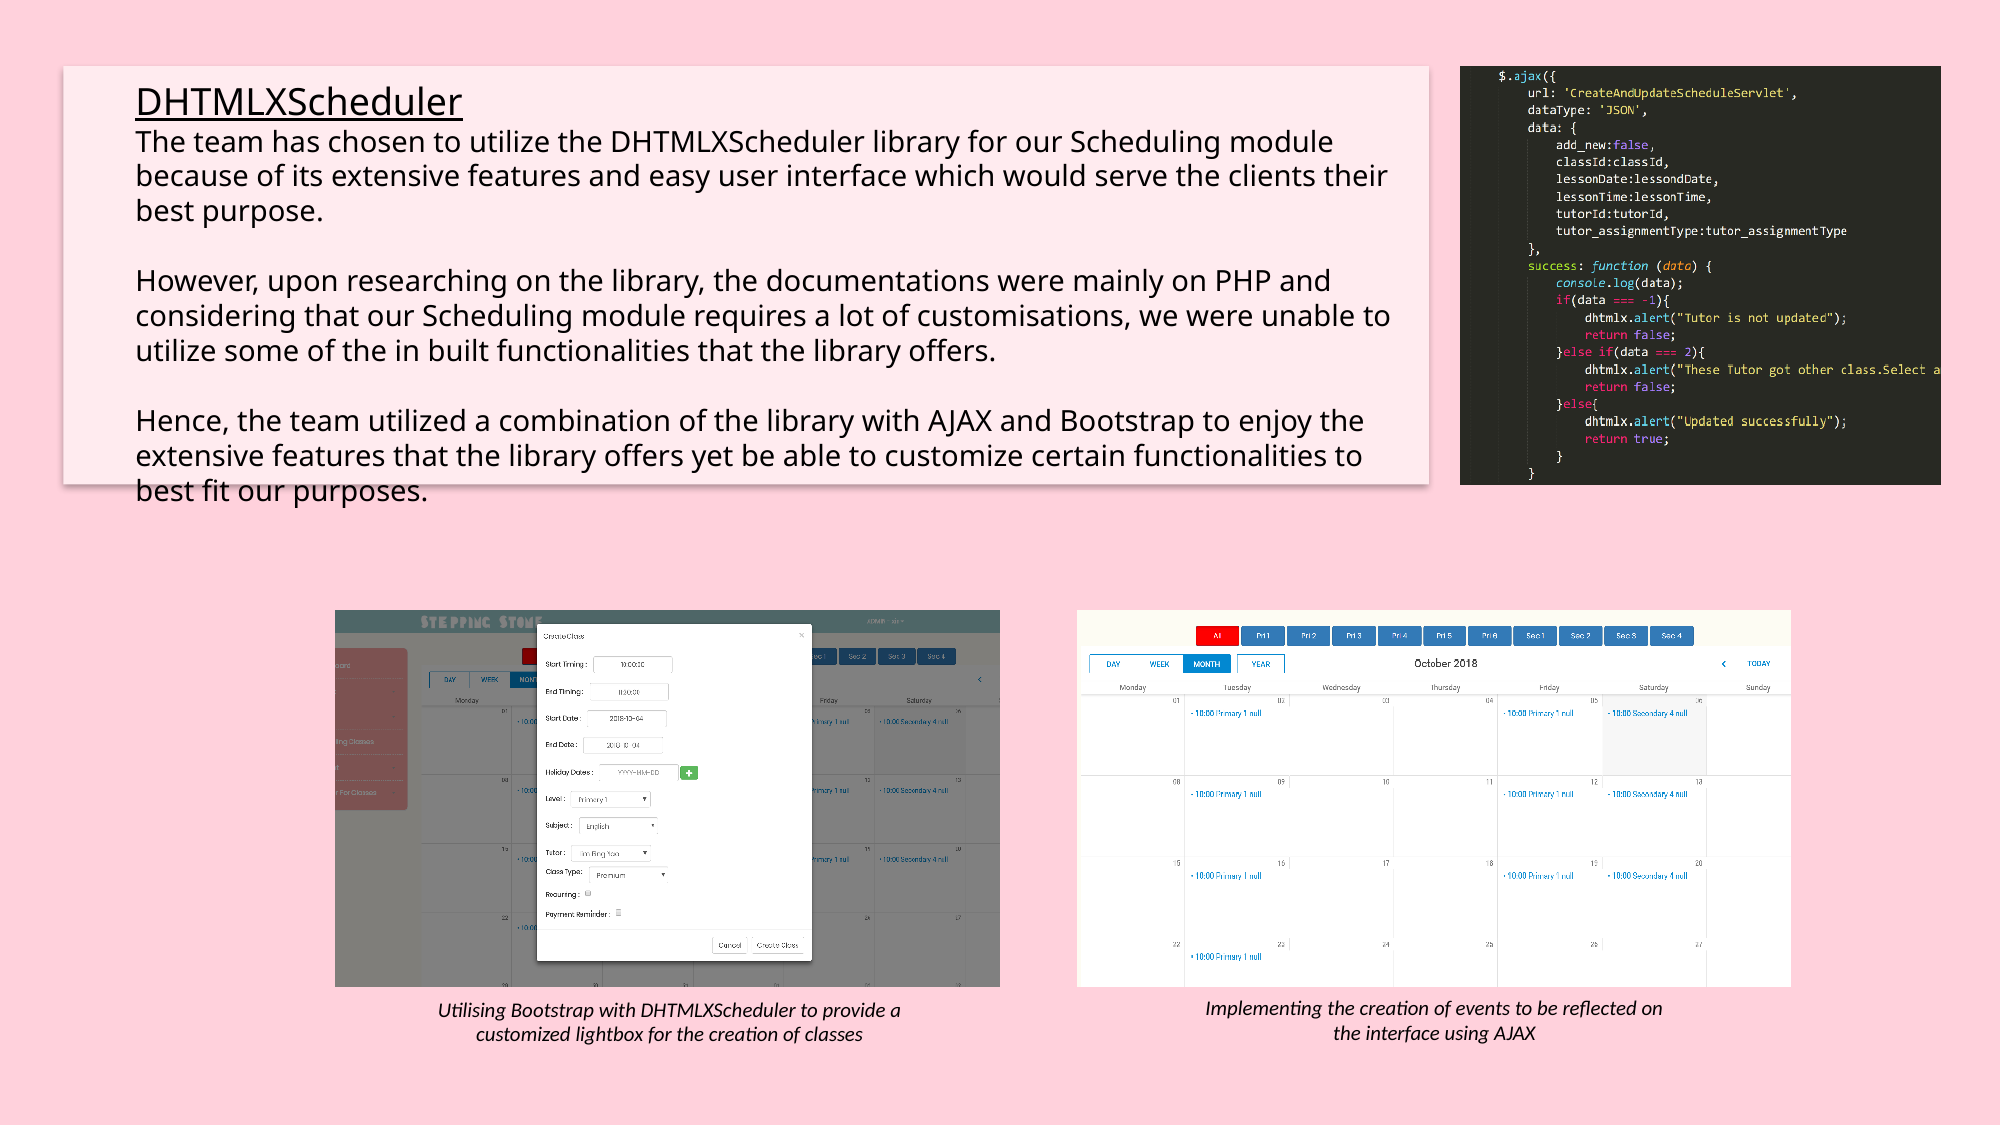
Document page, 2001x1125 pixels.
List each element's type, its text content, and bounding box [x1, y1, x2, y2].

text_box DHTMLXScheduler The team has chosen to utilize the DHTMLXScheduler library for our Scheduling module because of its extensive features and easy user interface which would serve the clients their best purpose. However, upon researching on the library, the documentations were mainly on PHP and considering that our Scheduling module requires a lot of customisations, we were unable to utilize some of the in built functionalities that the library offers. Hence, the team utilized a combination of the library with AJAX and Bootstrap to enjoy the extensive features that the library offers yet be able to customize certain functionalities to best fit our purposes. [120, 70, 1429, 515]
text_box Utilising Bootstrap with DHTMLXScheduler to provide a customized lightbox for the creation of classes [415, 988, 924, 1054]
text_box [62, 65, 1430, 485]
picture [1460, 66, 1941, 485]
picture [335, 610, 1000, 987]
picture [1077, 610, 1791, 987]
text_box Implementing the creation of events to be reflected on the interface using AJAX [1180, 987, 1688, 1052]
